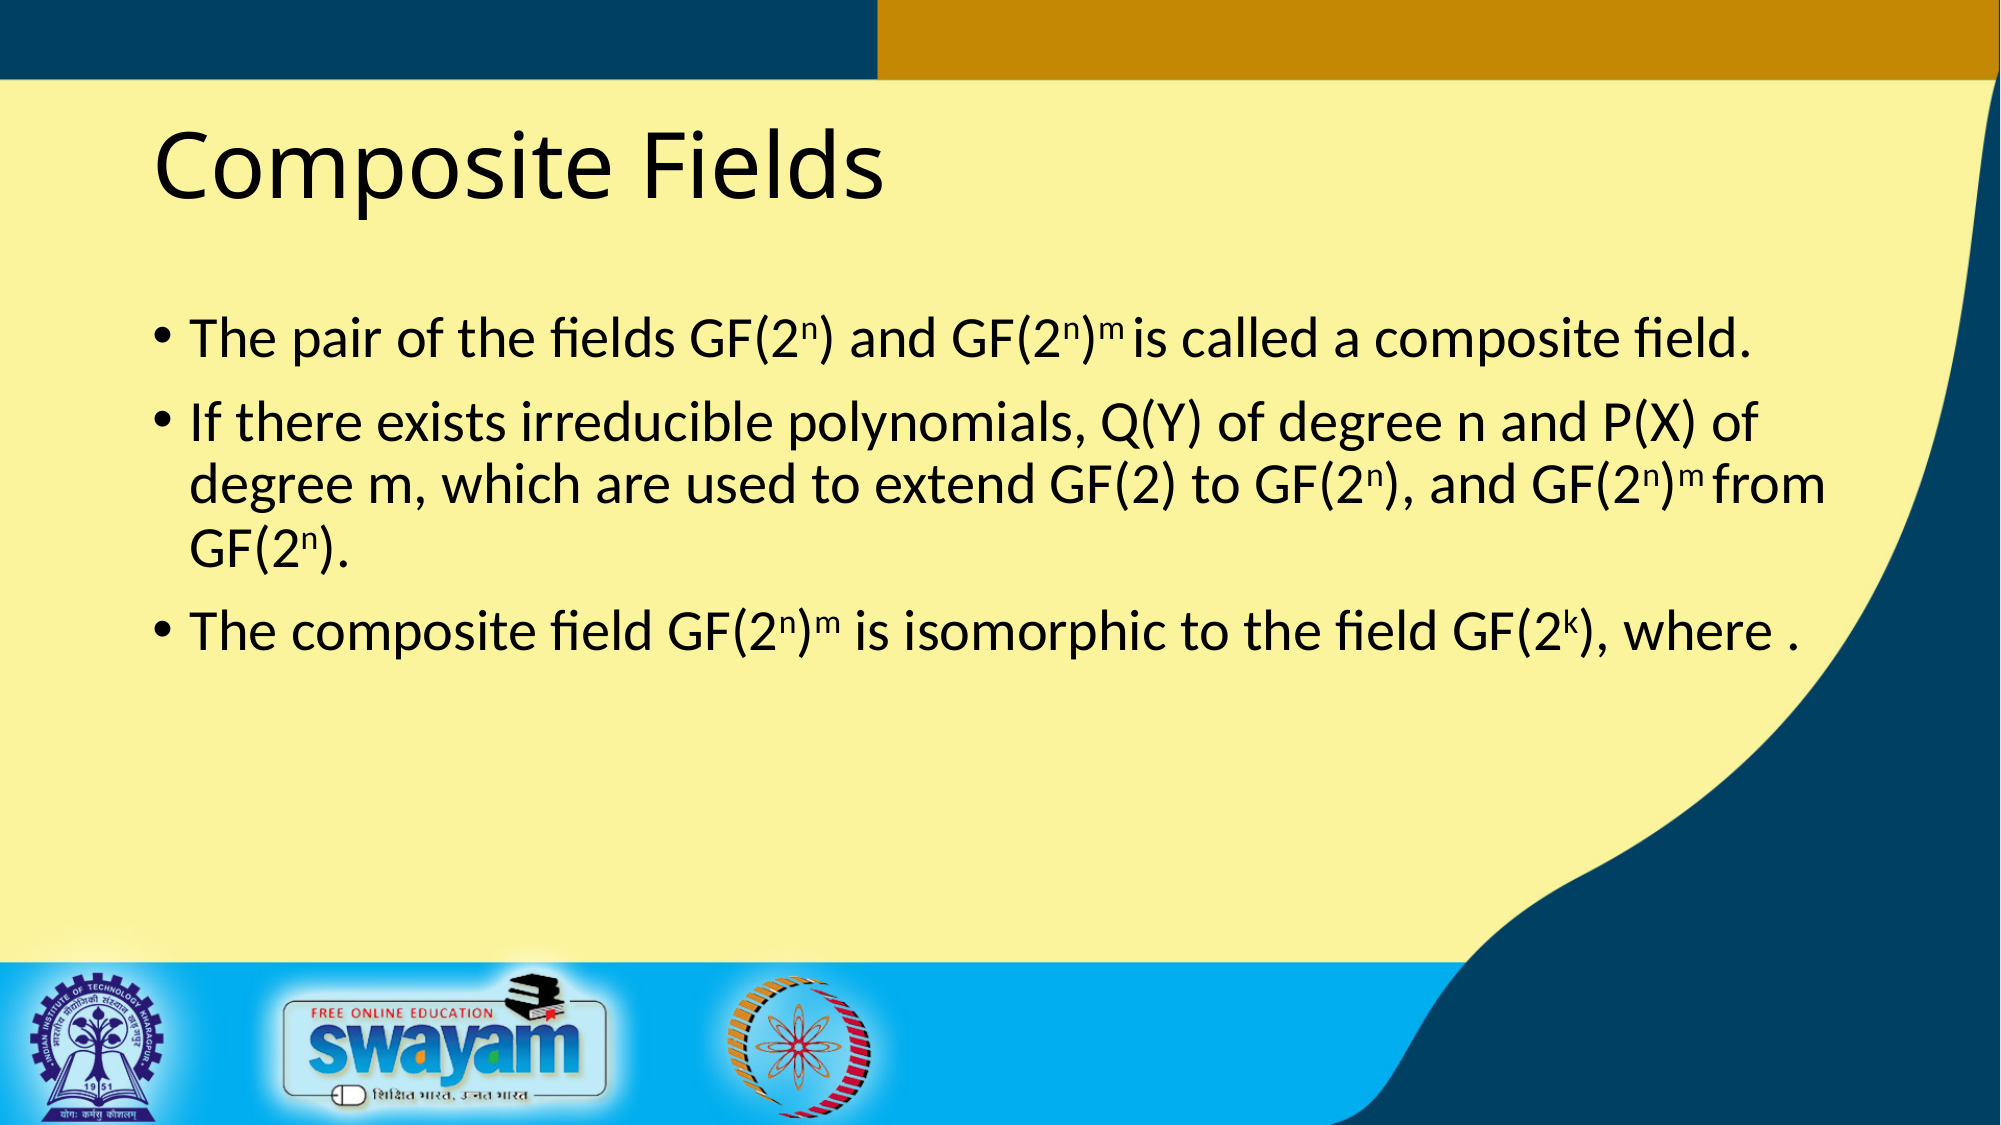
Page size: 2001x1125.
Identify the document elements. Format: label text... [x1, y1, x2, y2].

picture [0, 0, 2001, 1125]
title Composite Fields [137, 59, 1863, 278]
picture [1425, 1016, 1433, 1023]
